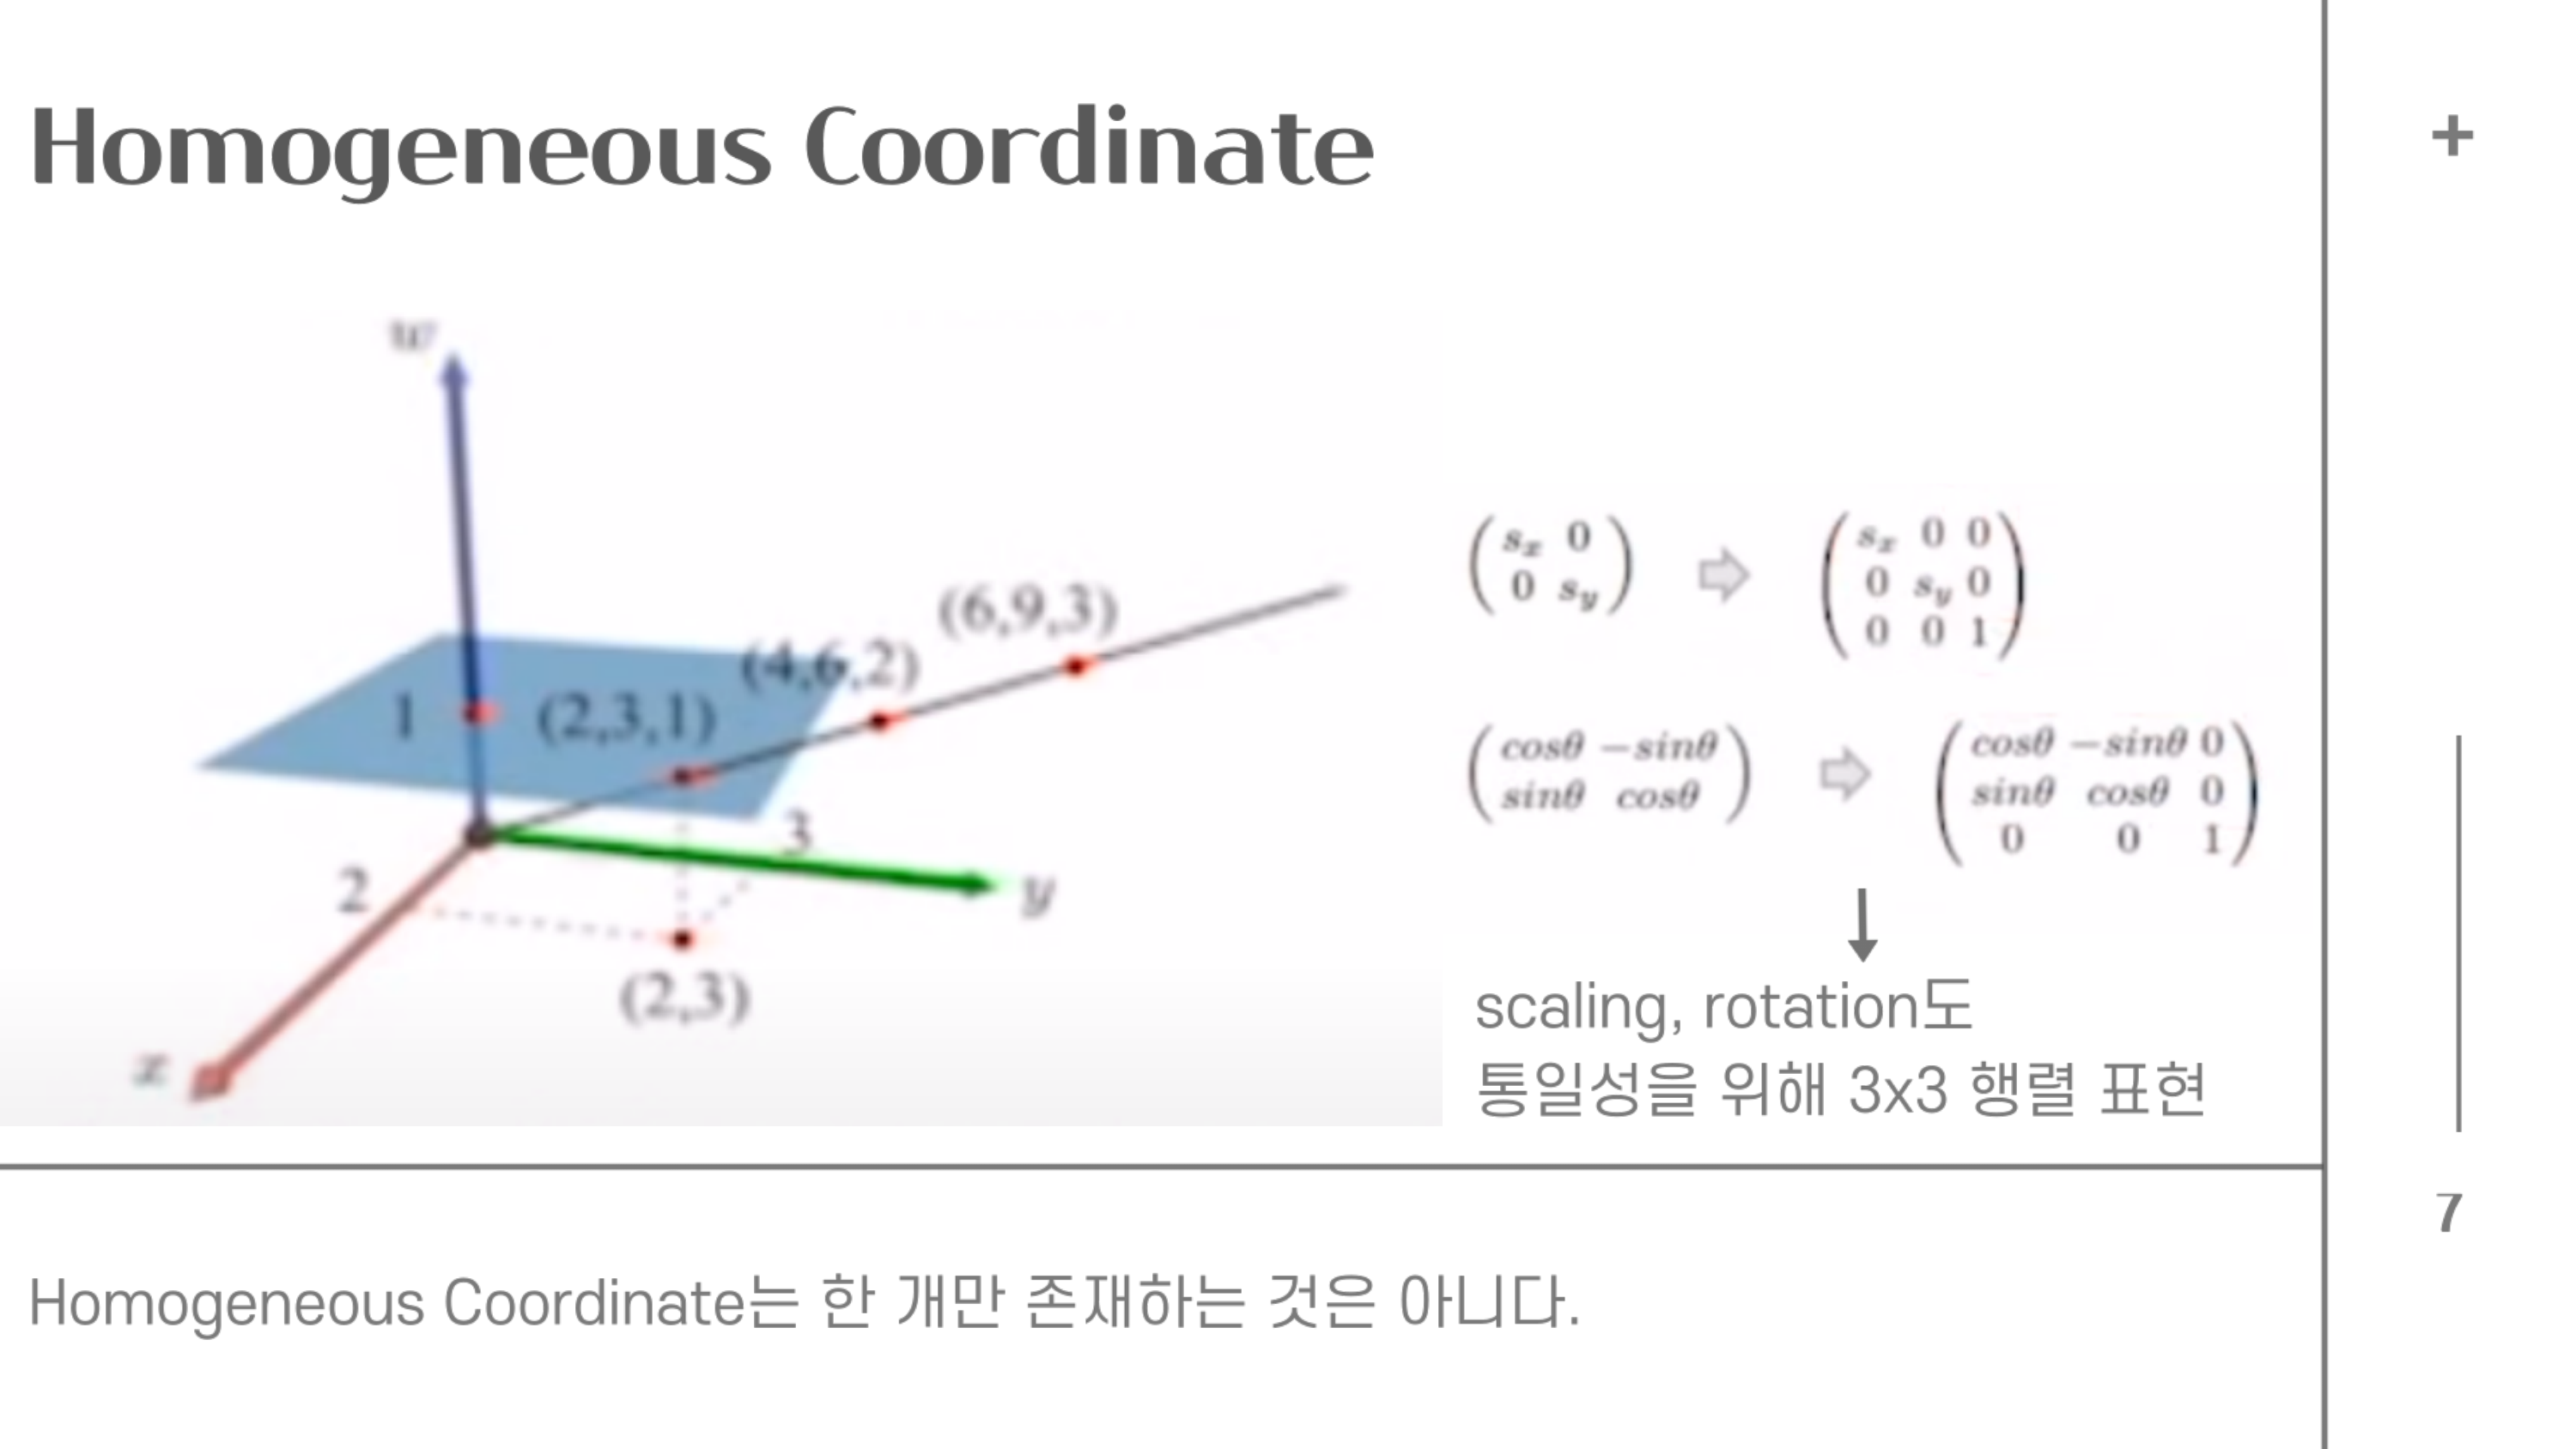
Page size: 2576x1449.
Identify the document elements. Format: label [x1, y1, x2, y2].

picture [19, 1250, 1616, 1367]
picture [2313, 0, 2336, 739]
text_box [1825, 910, 1900, 941]
picture [2396, 62, 2524, 235]
picture [1466, 941, 2238, 1155]
picture [2313, 764, 2336, 925]
text_box [2260, 925, 2576, 943]
text_box [1443, 483, 2313, 934]
text_box [0, 310, 1443, 1126]
picture [12, 60, 1425, 254]
picture [2313, 943, 2336, 1449]
picture [2451, 736, 2467, 739]
text_box [2317, 739, 2576, 764]
picture [2380, 1170, 2489, 1268]
picture [2451, 943, 2467, 1131]
text_box [0, 1155, 2325, 1179]
picture [2451, 764, 2467, 925]
